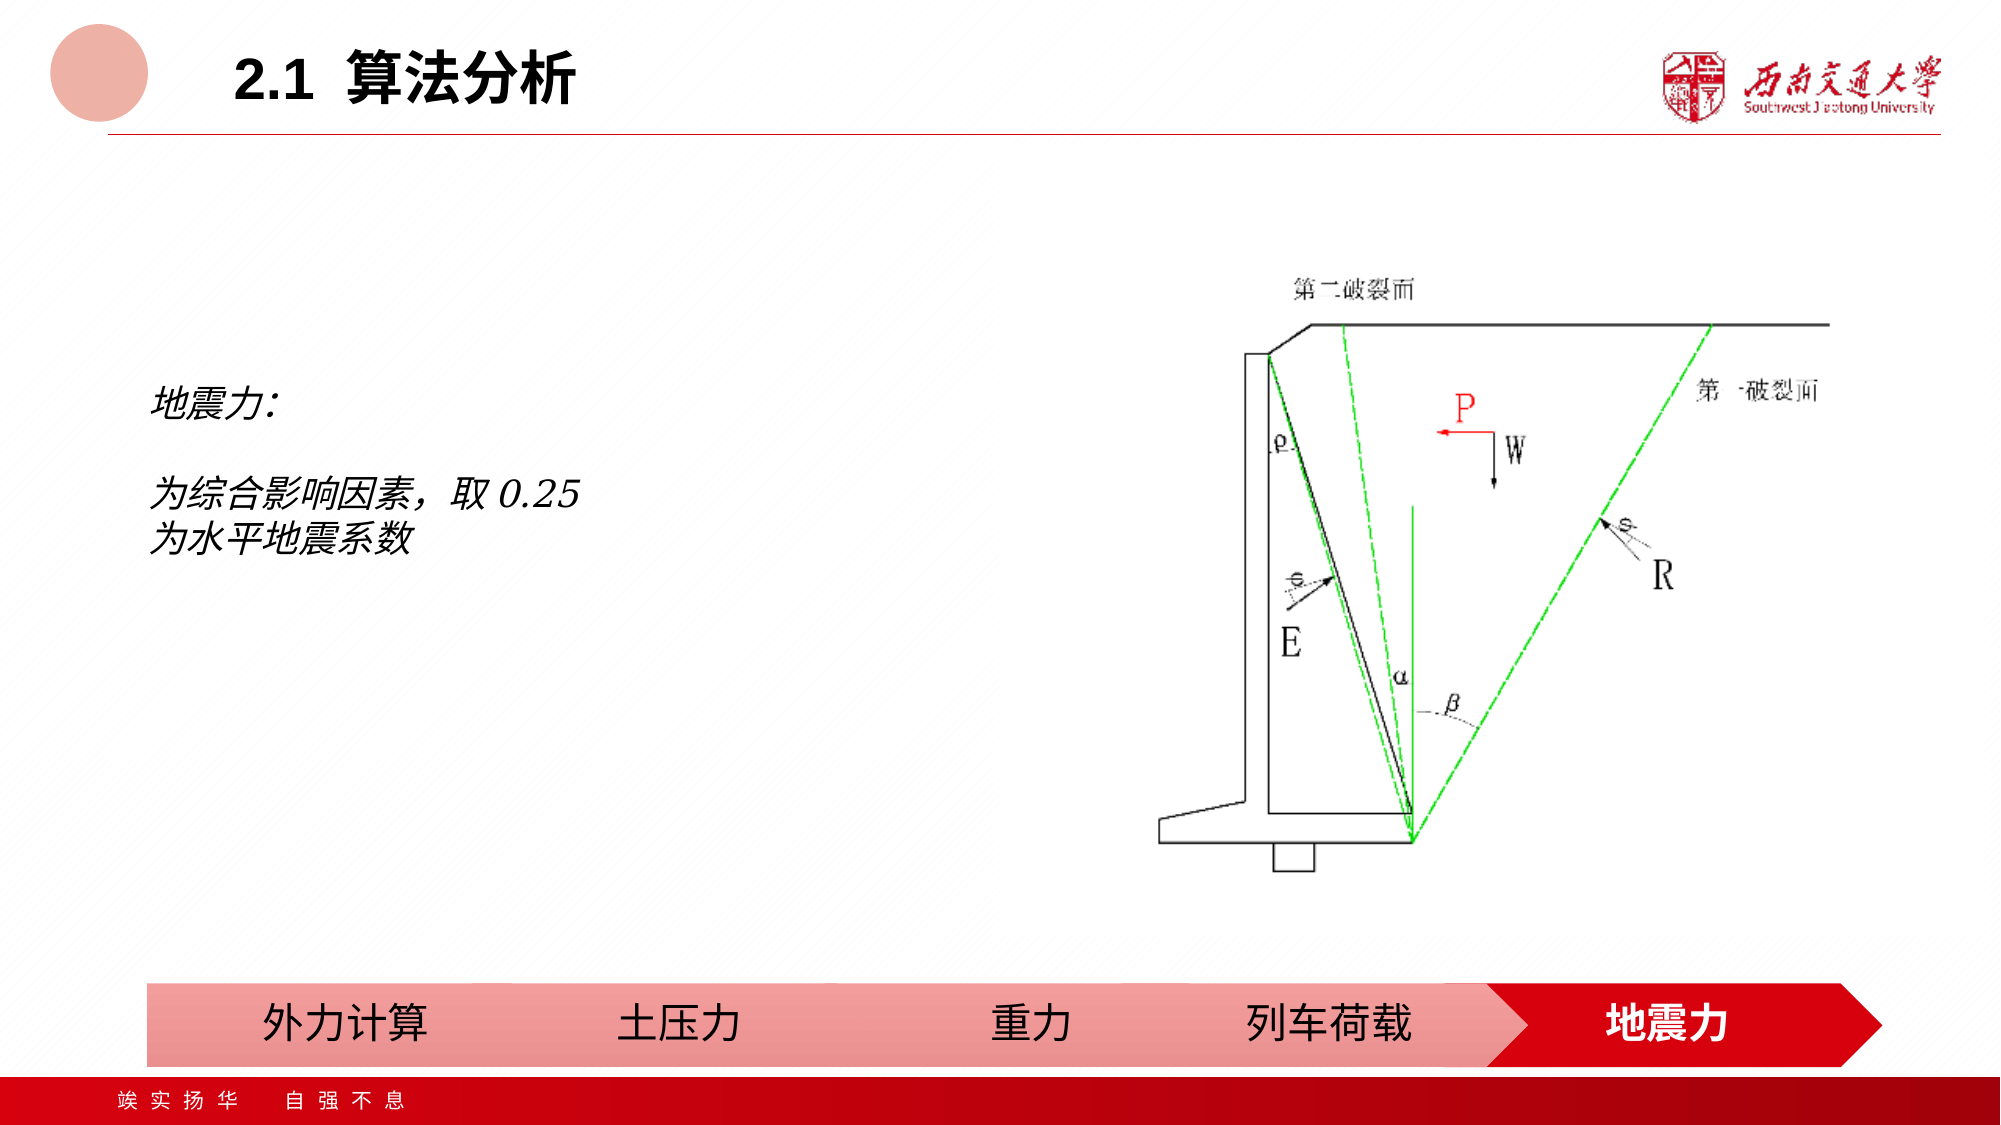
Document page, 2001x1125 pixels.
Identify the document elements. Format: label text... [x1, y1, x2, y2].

picture [999, 147, 1985, 935]
title 2.1 算法分析 [218, 41, 2000, 176]
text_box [146, 983, 1886, 1068]
